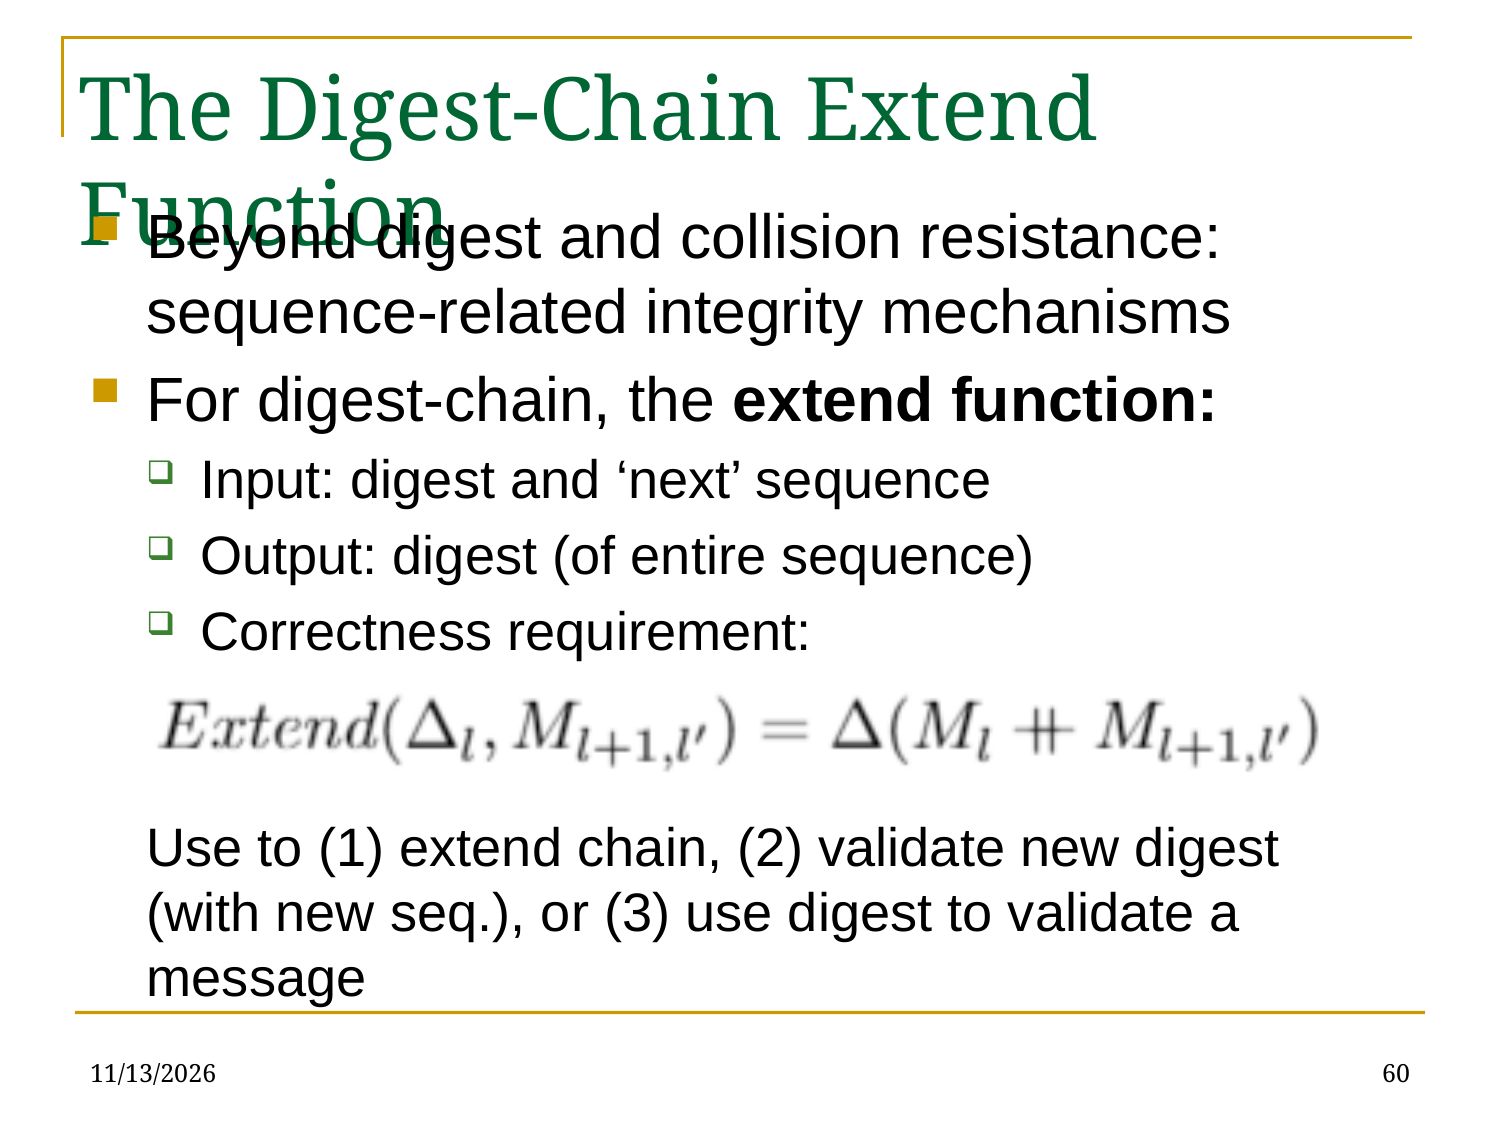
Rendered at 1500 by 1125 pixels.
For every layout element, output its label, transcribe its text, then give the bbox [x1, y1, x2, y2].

picture [143, 677, 1346, 789]
slide_number 60 [1074, 1024, 1425, 1100]
list Beyond digest and collision resistance: sequence-related integrity mechanisms For digest-chain, the extend function: Input: digest and ‘next’ sequence Output: digest (of entire sequence) Correctness requirement: Use to (1) extend chain, (2) validate new digest (with new seq.), or (3) use digest to validate a message [75, 188, 1425, 1006]
title The Digest-Chain Extend Function [63, 45, 1425, 174]
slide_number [75, 1024, 425, 1100]
